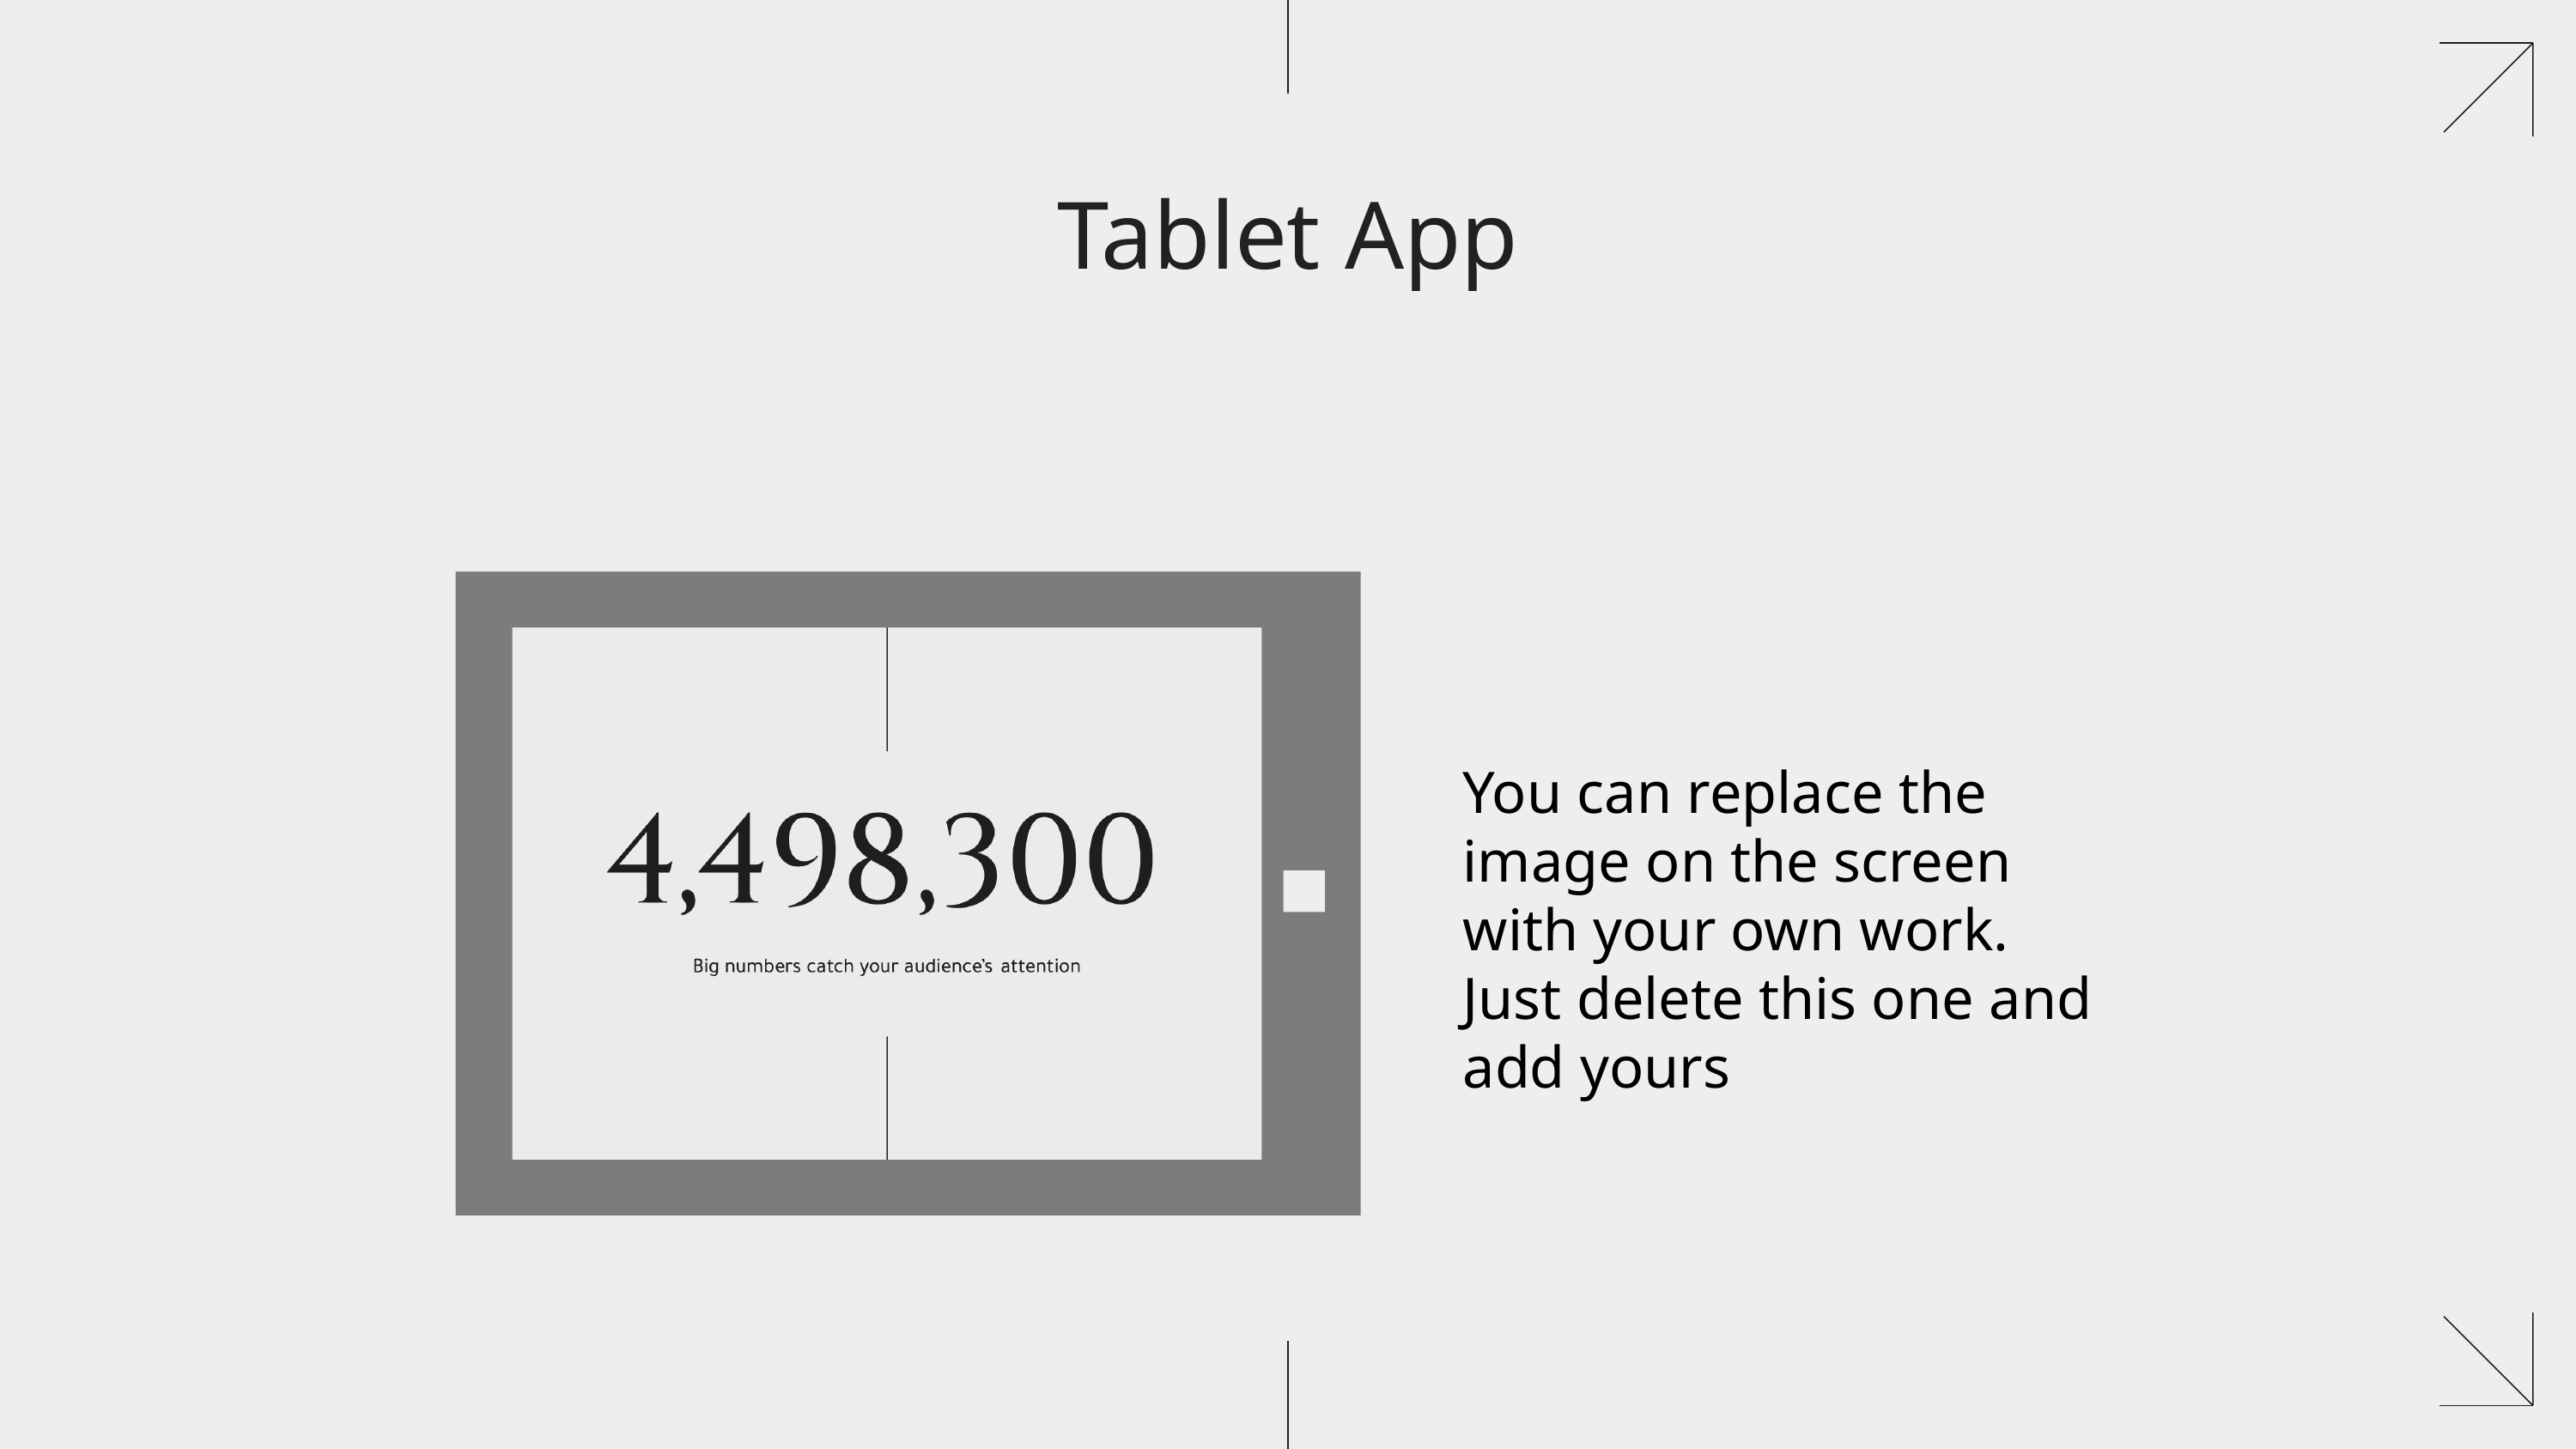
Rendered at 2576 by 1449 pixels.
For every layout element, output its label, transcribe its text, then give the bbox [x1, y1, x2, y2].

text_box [455, 571, 1361, 1216]
picture [512, 627, 1262, 1160]
subtitle You can replace the image on the screen with your own work. Just delete this one and add yours [1437, 730, 2121, 1057]
title Tablet App [200, 150, 2375, 312]
